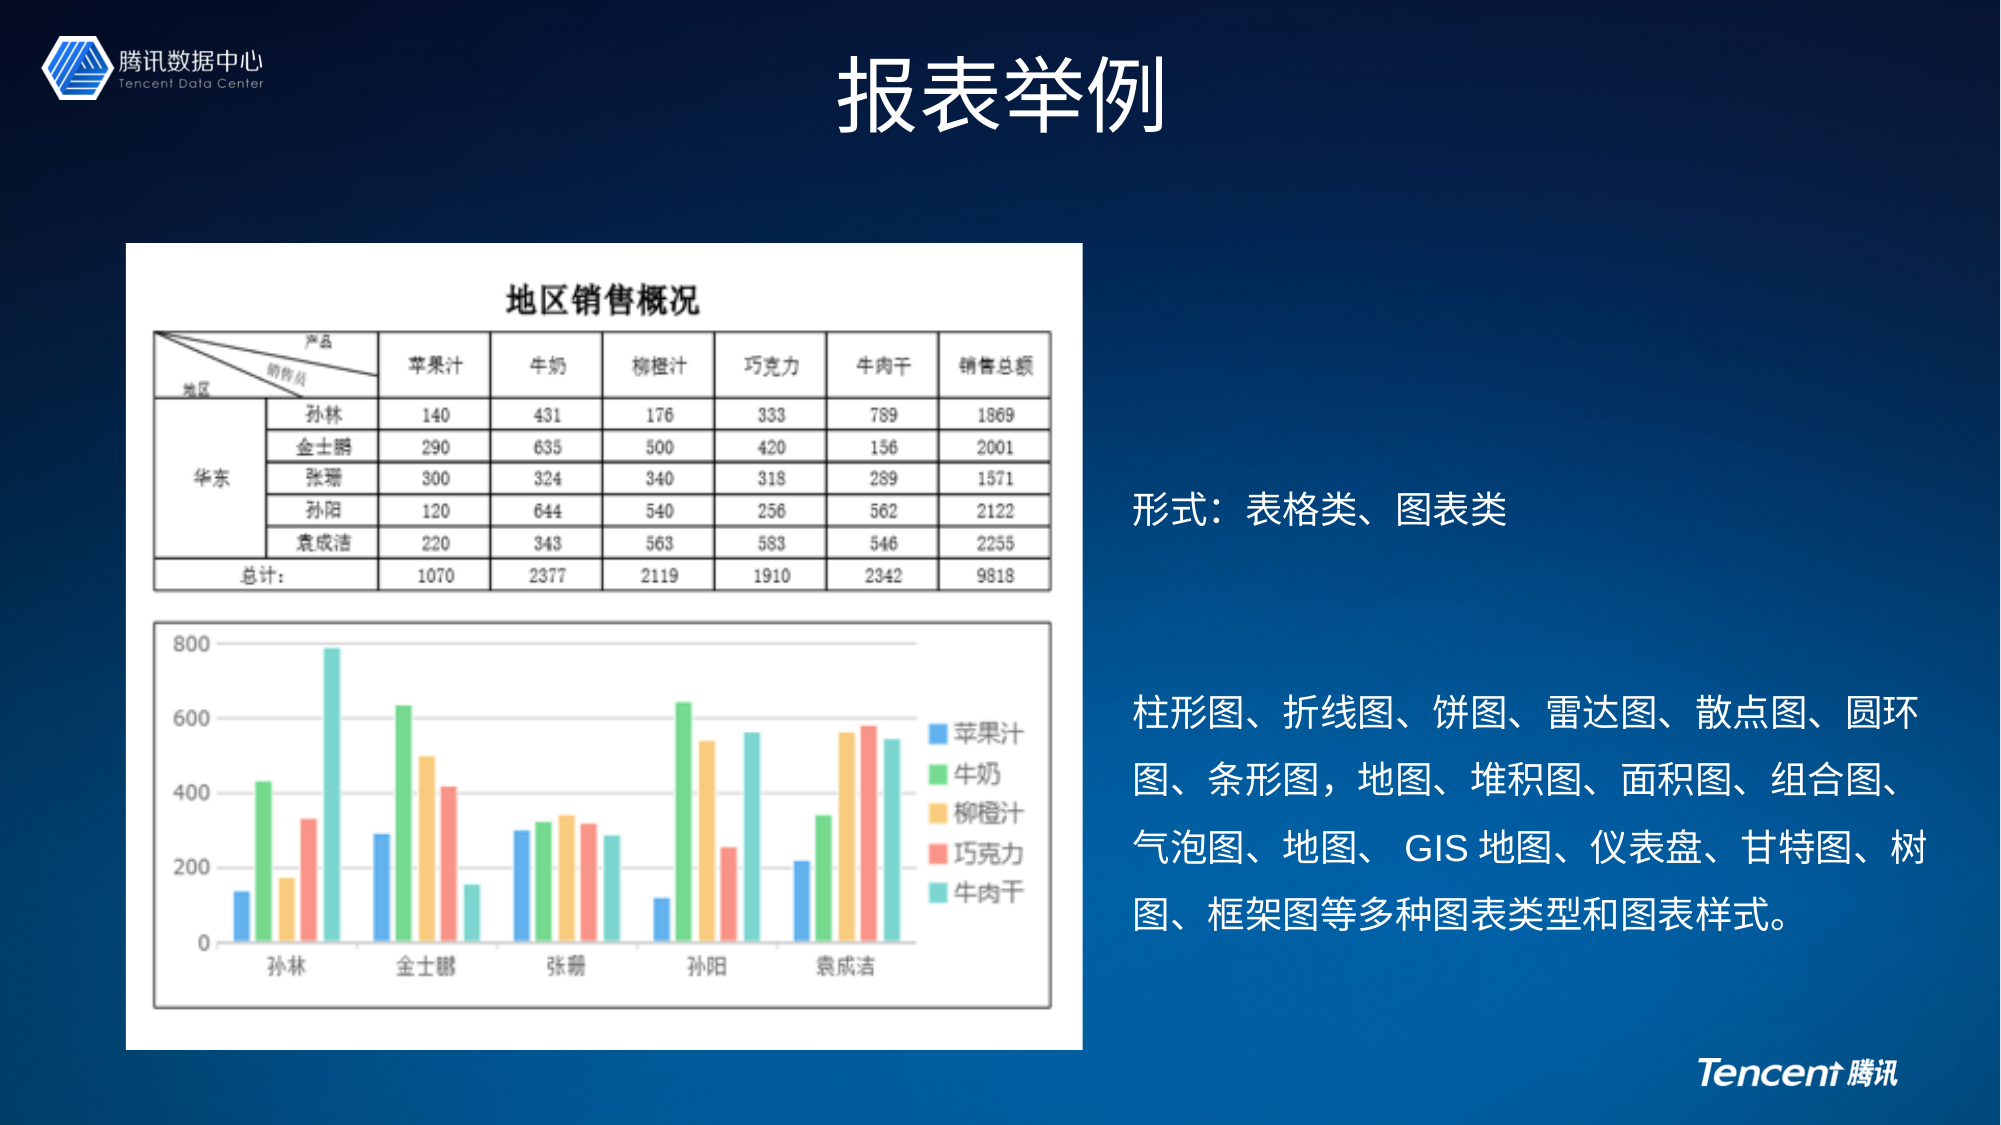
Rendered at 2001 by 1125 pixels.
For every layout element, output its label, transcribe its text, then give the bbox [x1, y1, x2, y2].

text_box 形式：表格类、图表类 柱形图、折线图、饼图、雷达图、散点图、圆环图、条形图，地图、堆积图、面积图、组合图、气泡图、地图、GIS地图、仪表盘、甘特图、树图、框架图等多种图表类型和图表样式。 [1118, 456, 1957, 944]
title 报表举例 [100, 0, 1904, 186]
picture [0, 0, 2001, 1125]
